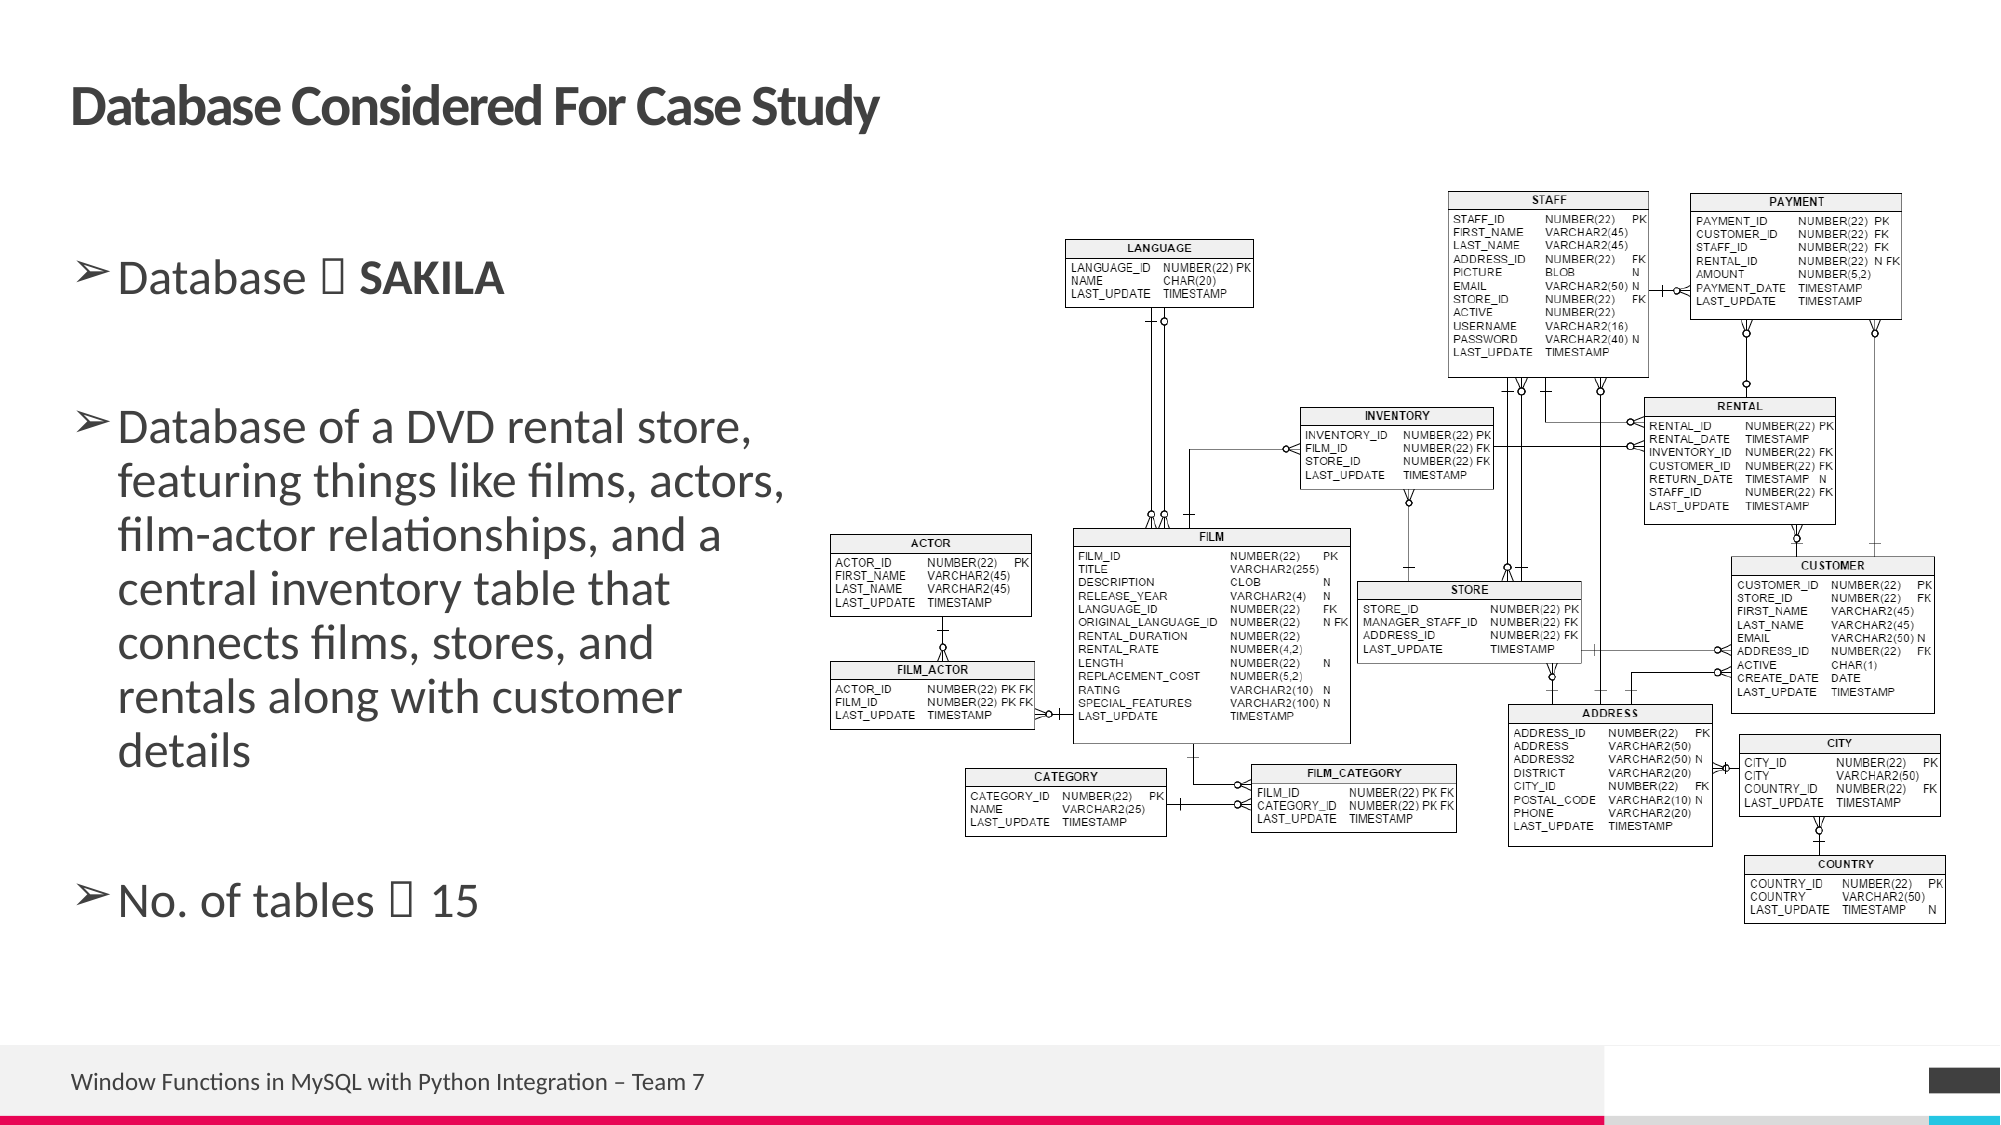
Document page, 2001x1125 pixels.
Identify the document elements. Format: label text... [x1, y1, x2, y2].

list Database  SAKILA Database of a DVD rental store, featuring things like films, actors, film-actor relationships, and a central inventory table that connects films, stores, and rentals along with customer details No. of tables  15 [70, 169, 797, 1046]
picture [821, 182, 1949, 931]
text_box Window Functions in MySQL with Python Integration – Team 7 [70, 1065, 1000, 1096]
title Database Considered For Case Study [70, 70, 1930, 143]
slide_number [1928, 1067, 2000, 1094]
